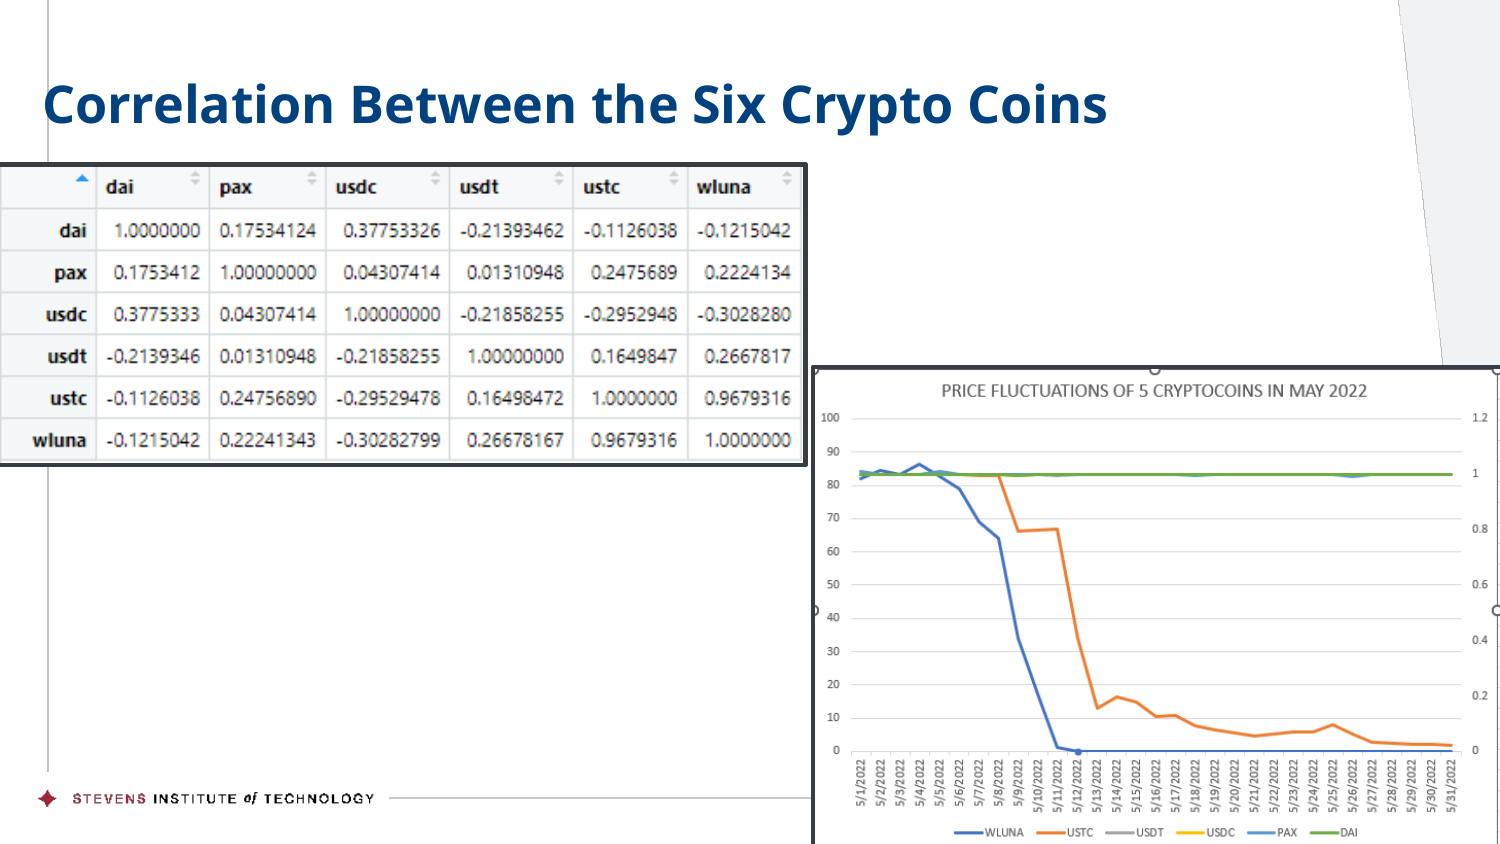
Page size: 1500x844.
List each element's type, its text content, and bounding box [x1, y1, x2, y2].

title Correlation Between the Six Crypto Coins [30, 56, 1429, 151]
picture [0, 0, 1500, 844]
picture [0, 166, 804, 463]
picture [815, 368, 1500, 844]
